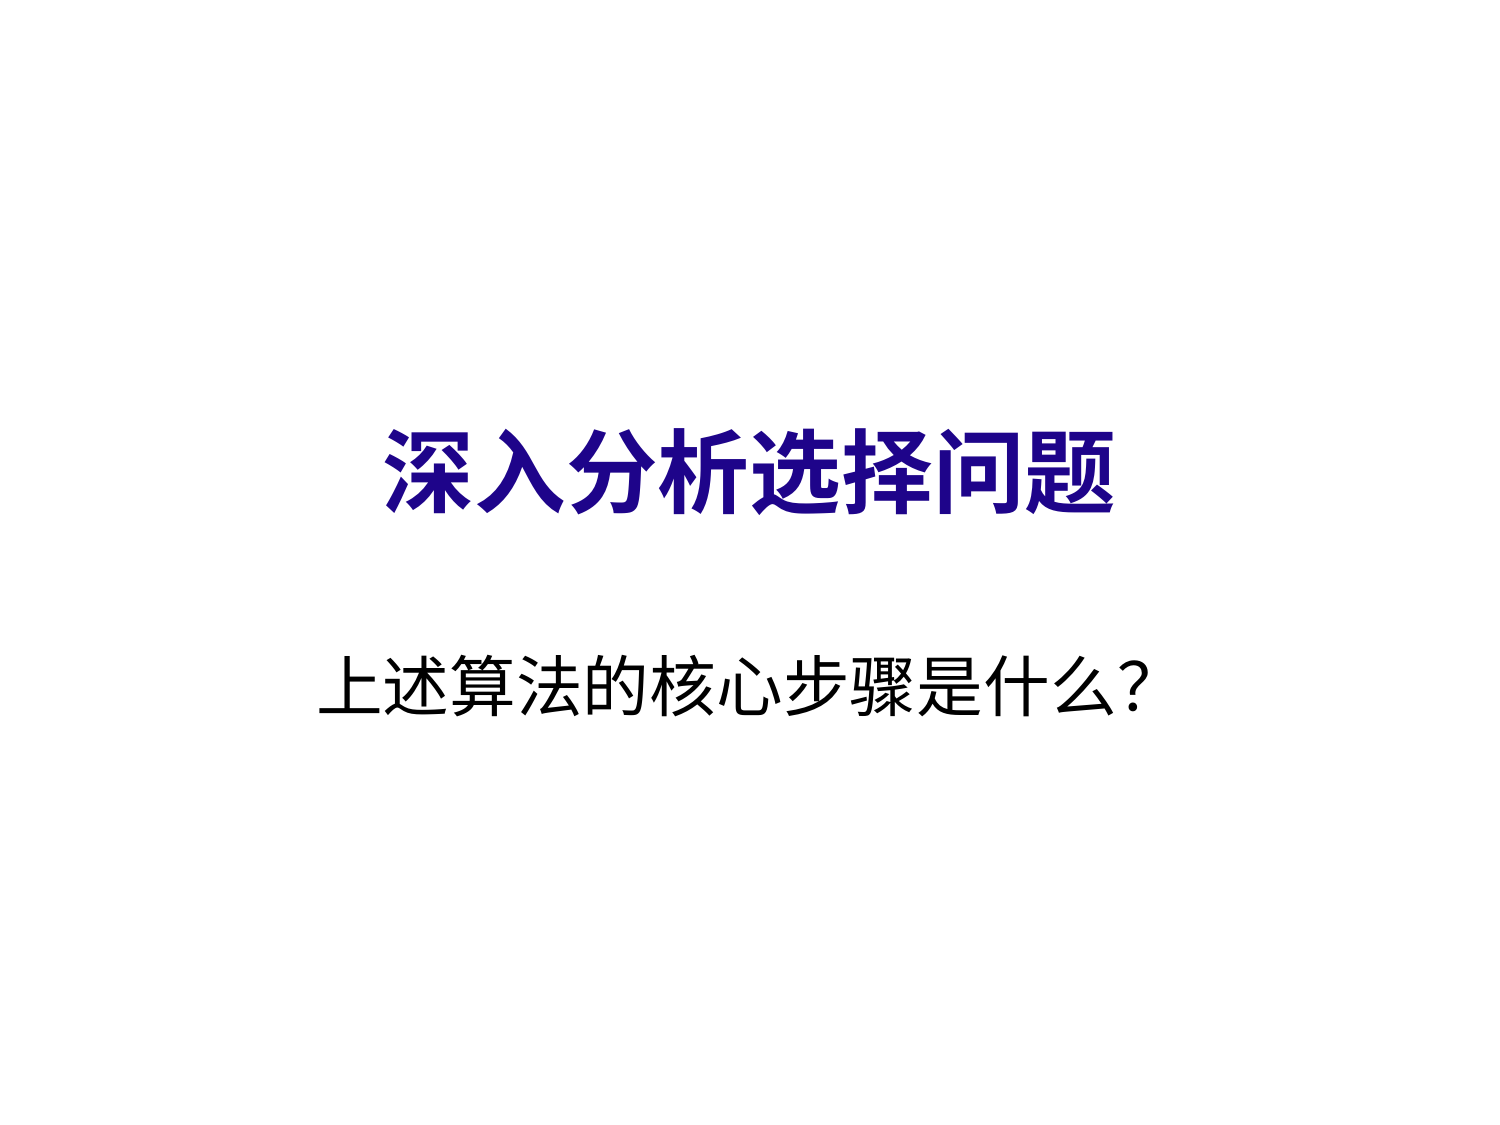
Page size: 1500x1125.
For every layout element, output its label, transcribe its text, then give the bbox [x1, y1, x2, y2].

title 深入分析选择问题 [112, 349, 1388, 591]
subtitle 上述算法的核心步骤是什么？ [225, 637, 1275, 925]
